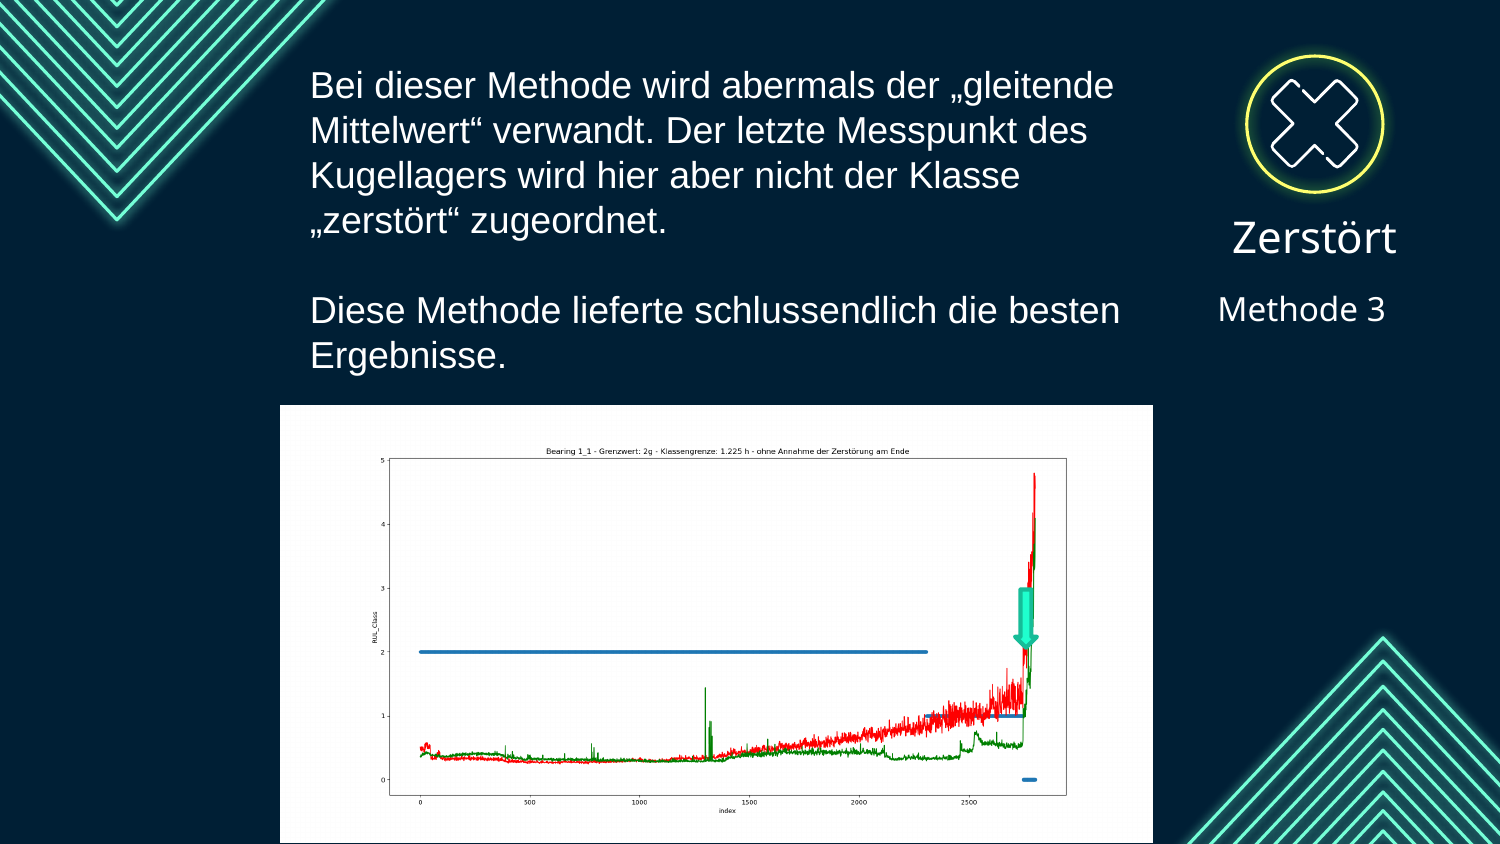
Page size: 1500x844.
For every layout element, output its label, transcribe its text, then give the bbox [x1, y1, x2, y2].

picture [279, 405, 1153, 843]
text_box Bei dieser Methode wird abermals der „gleitende Mittelwert“ verwandt. Der letzte Messpunkt des Kugellagers wird hier aber nicht der Klasse „zerstört“ zugeordnet. Diese Methode lieferte schlussendlich die besten Ergebnisse. [295, 0, 1138, 403]
title Zerstört [1176, 211, 1453, 259]
text_box [1246, 56, 1383, 193]
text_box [1269, 78, 1359, 169]
text_box Methode 3 [1138, 259, 1478, 357]
